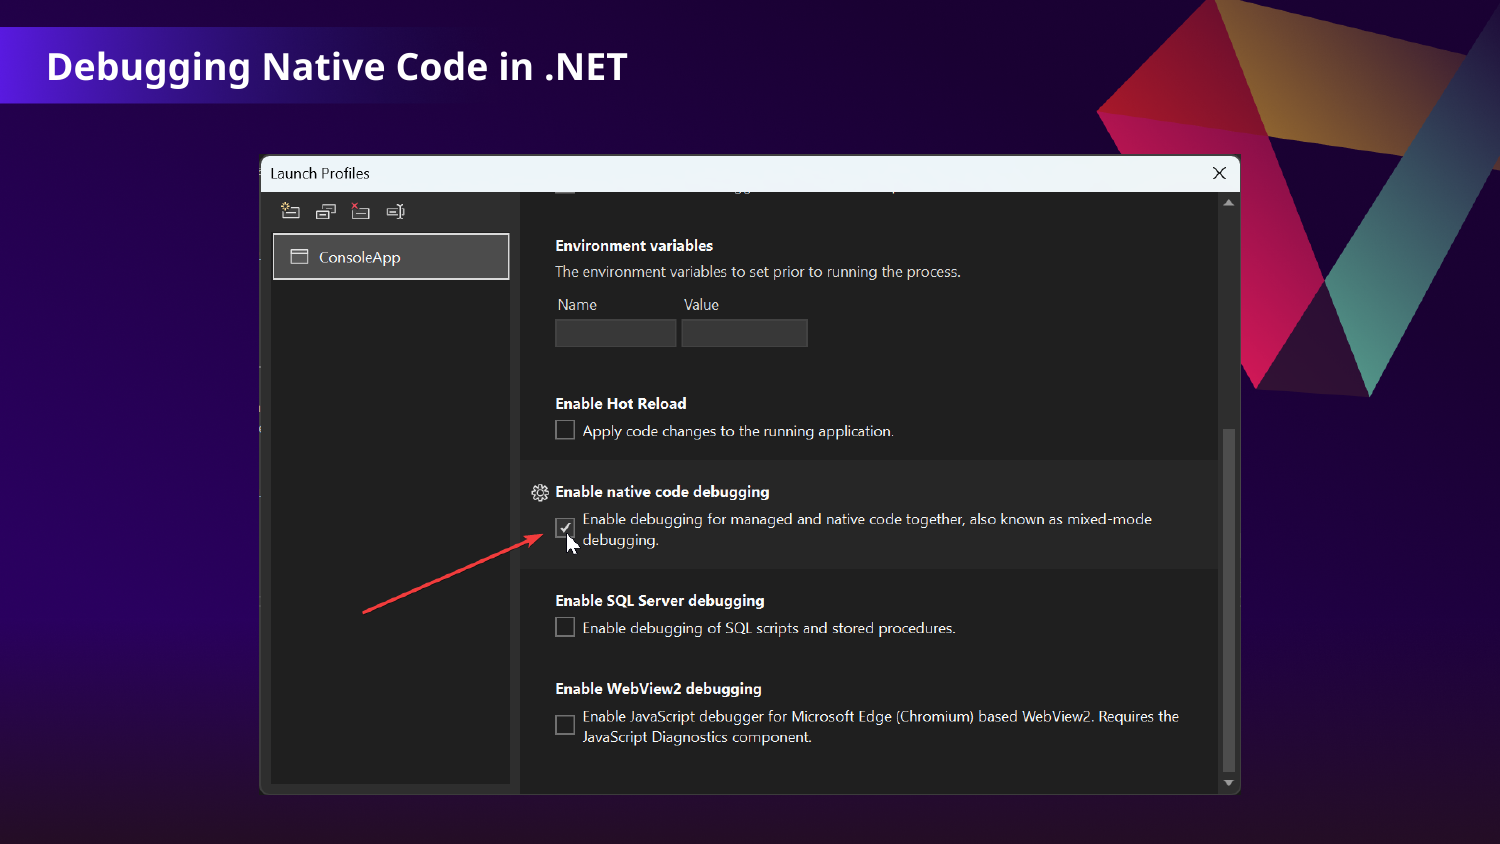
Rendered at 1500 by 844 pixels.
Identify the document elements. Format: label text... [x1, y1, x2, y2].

picture [0, 0, 1500, 844]
text_box Debugging Native Code in .NET [30, 27, 1007, 103]
